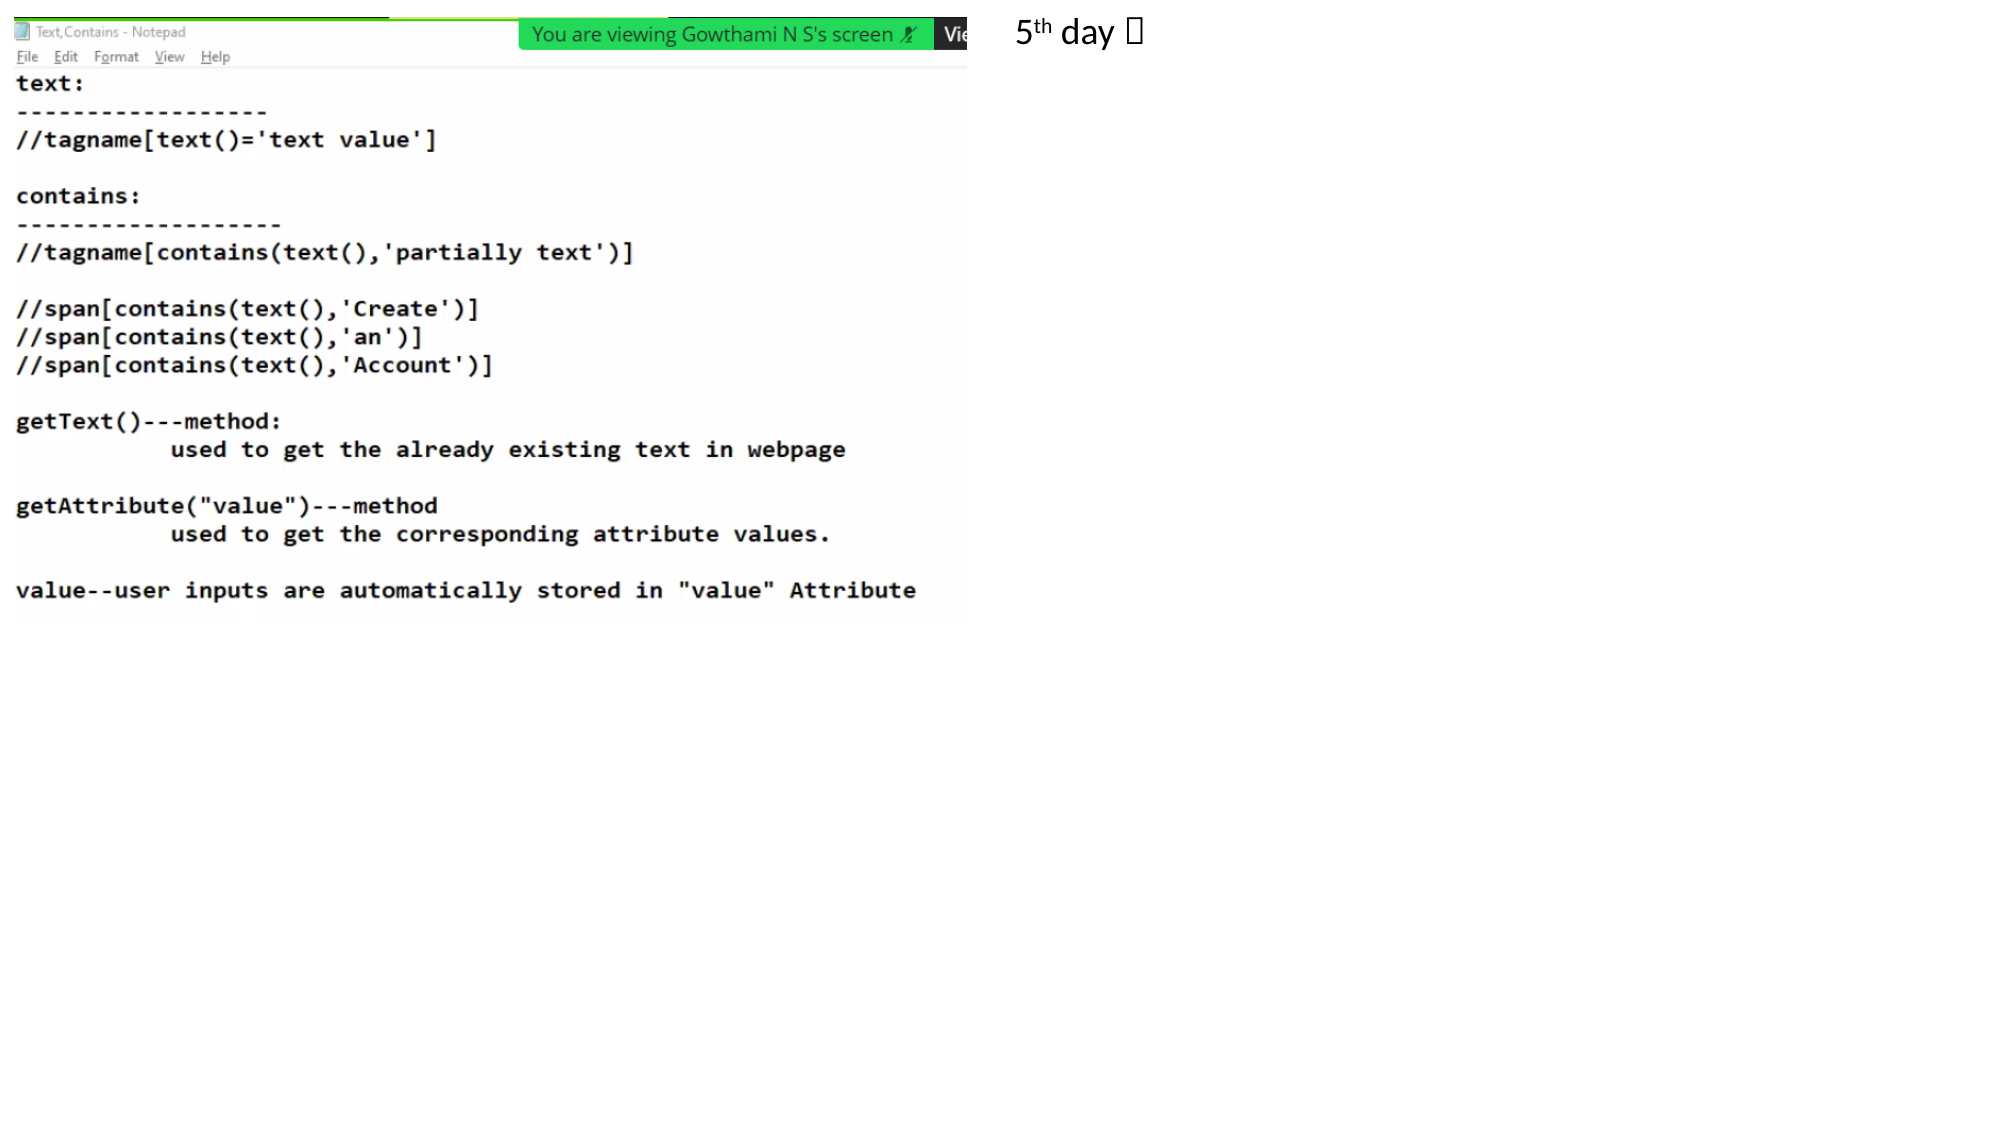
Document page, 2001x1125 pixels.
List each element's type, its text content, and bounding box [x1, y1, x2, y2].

text_box 5th day  [999, 0, 1479, 60]
picture [14, 17, 967, 624]
